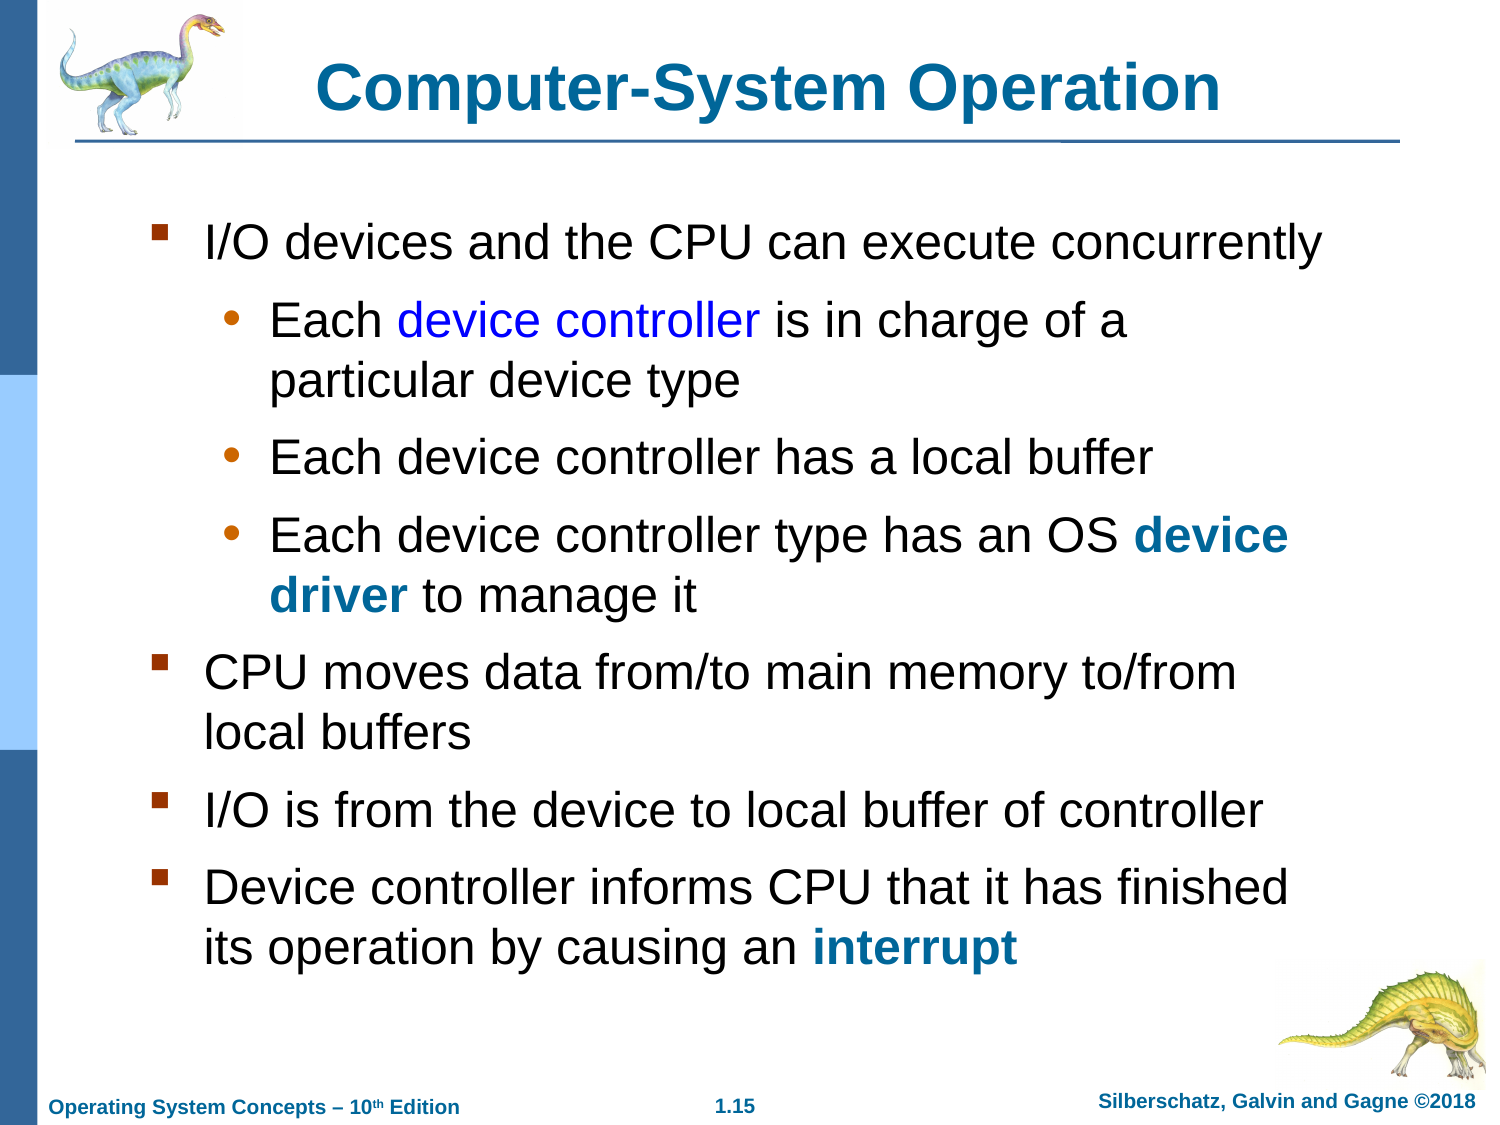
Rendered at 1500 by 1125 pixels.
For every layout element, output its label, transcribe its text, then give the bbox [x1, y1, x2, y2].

picture [1275, 959, 1486, 1090]
title Computer-System Operation [145, 36, 1393, 131]
picture [46, 0, 243, 149]
list I/O devices and the CPU can execute concurrently Each device controller is in charge of a particular device type Each device controller has a local buffer Each device controller type has an OS device driver to manage it CPU moves data from/to main memory to/from local buffers I/O is from the device to local buffer of controller Device controller informs CPU that it has finished its operation by causing an interrupt [132, 202, 1345, 946]
